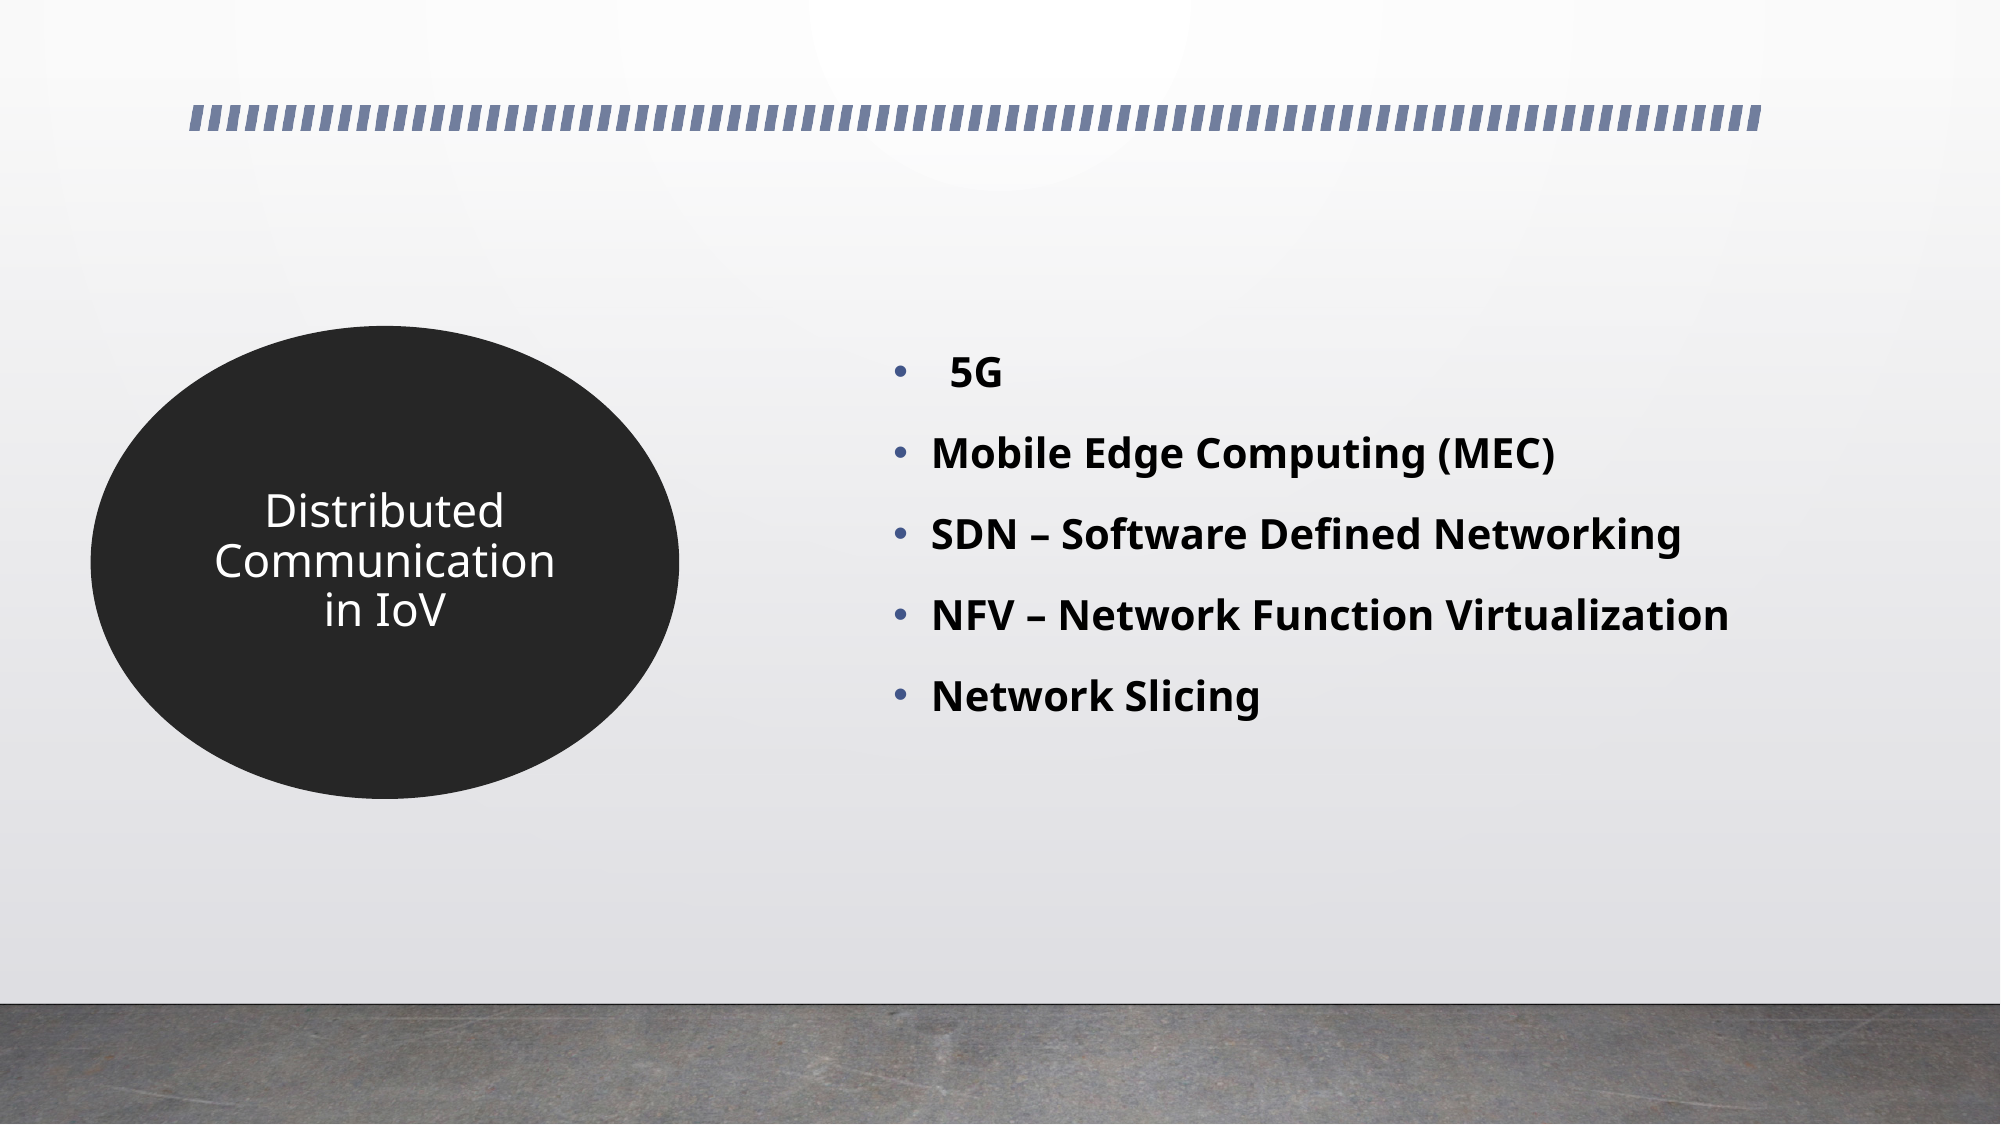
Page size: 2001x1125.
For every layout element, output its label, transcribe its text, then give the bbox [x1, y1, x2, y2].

text_box Distributed Communication in IoV [104, 340, 665, 785]
list 5G Mobile Edge Computing (MEC) SDN – Software Defined Networking NFV – Network Function Virtualization Network Slicing [878, 328, 1761, 897]
picture [0, 1004, 2000, 1124]
